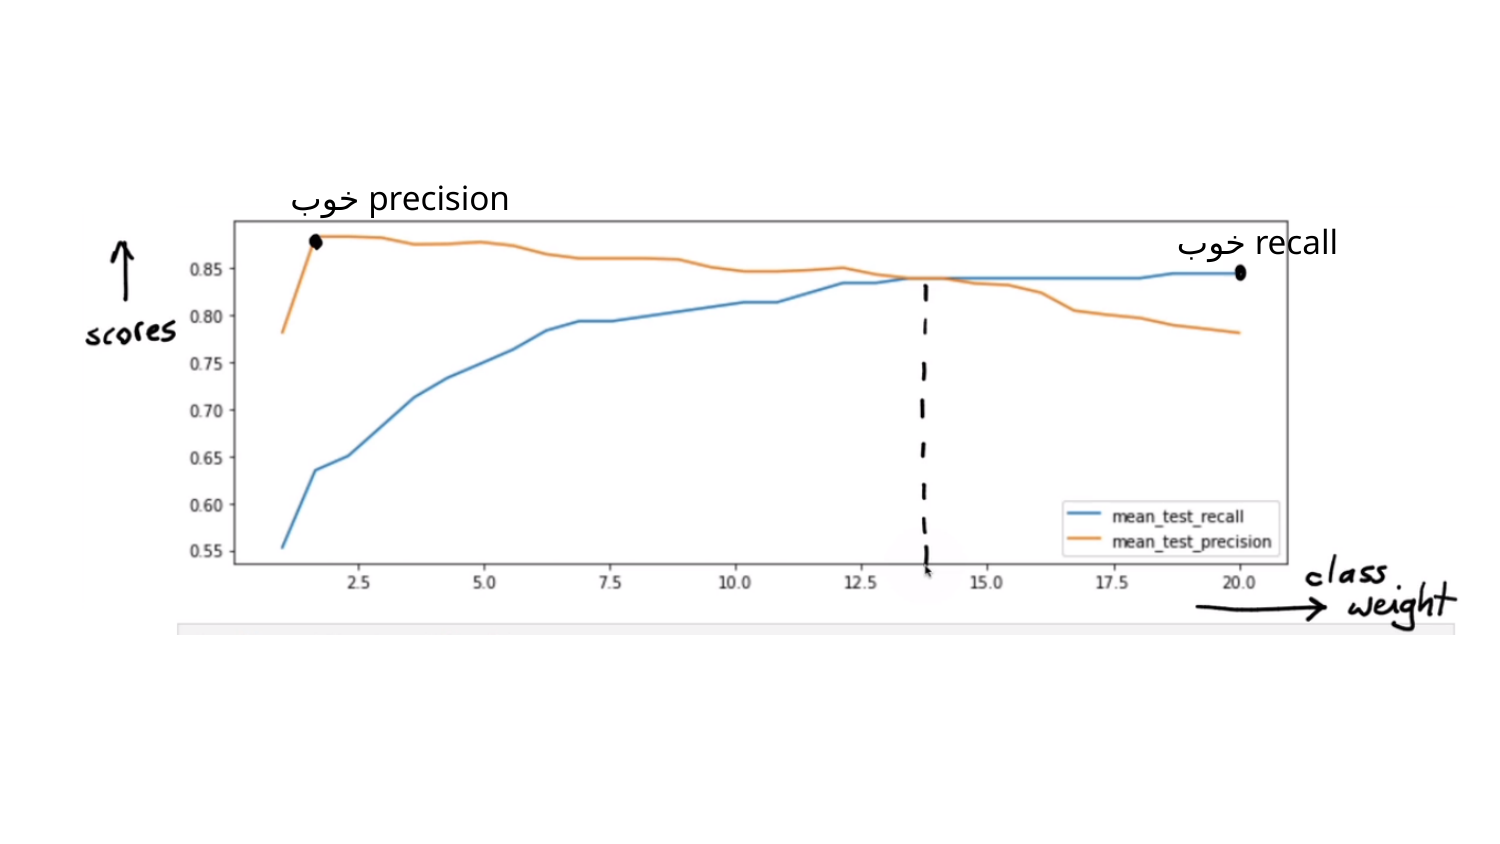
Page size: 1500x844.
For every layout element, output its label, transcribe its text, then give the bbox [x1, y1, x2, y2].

title precision خوب [219, 161, 525, 204]
picture [82, 205, 1468, 635]
